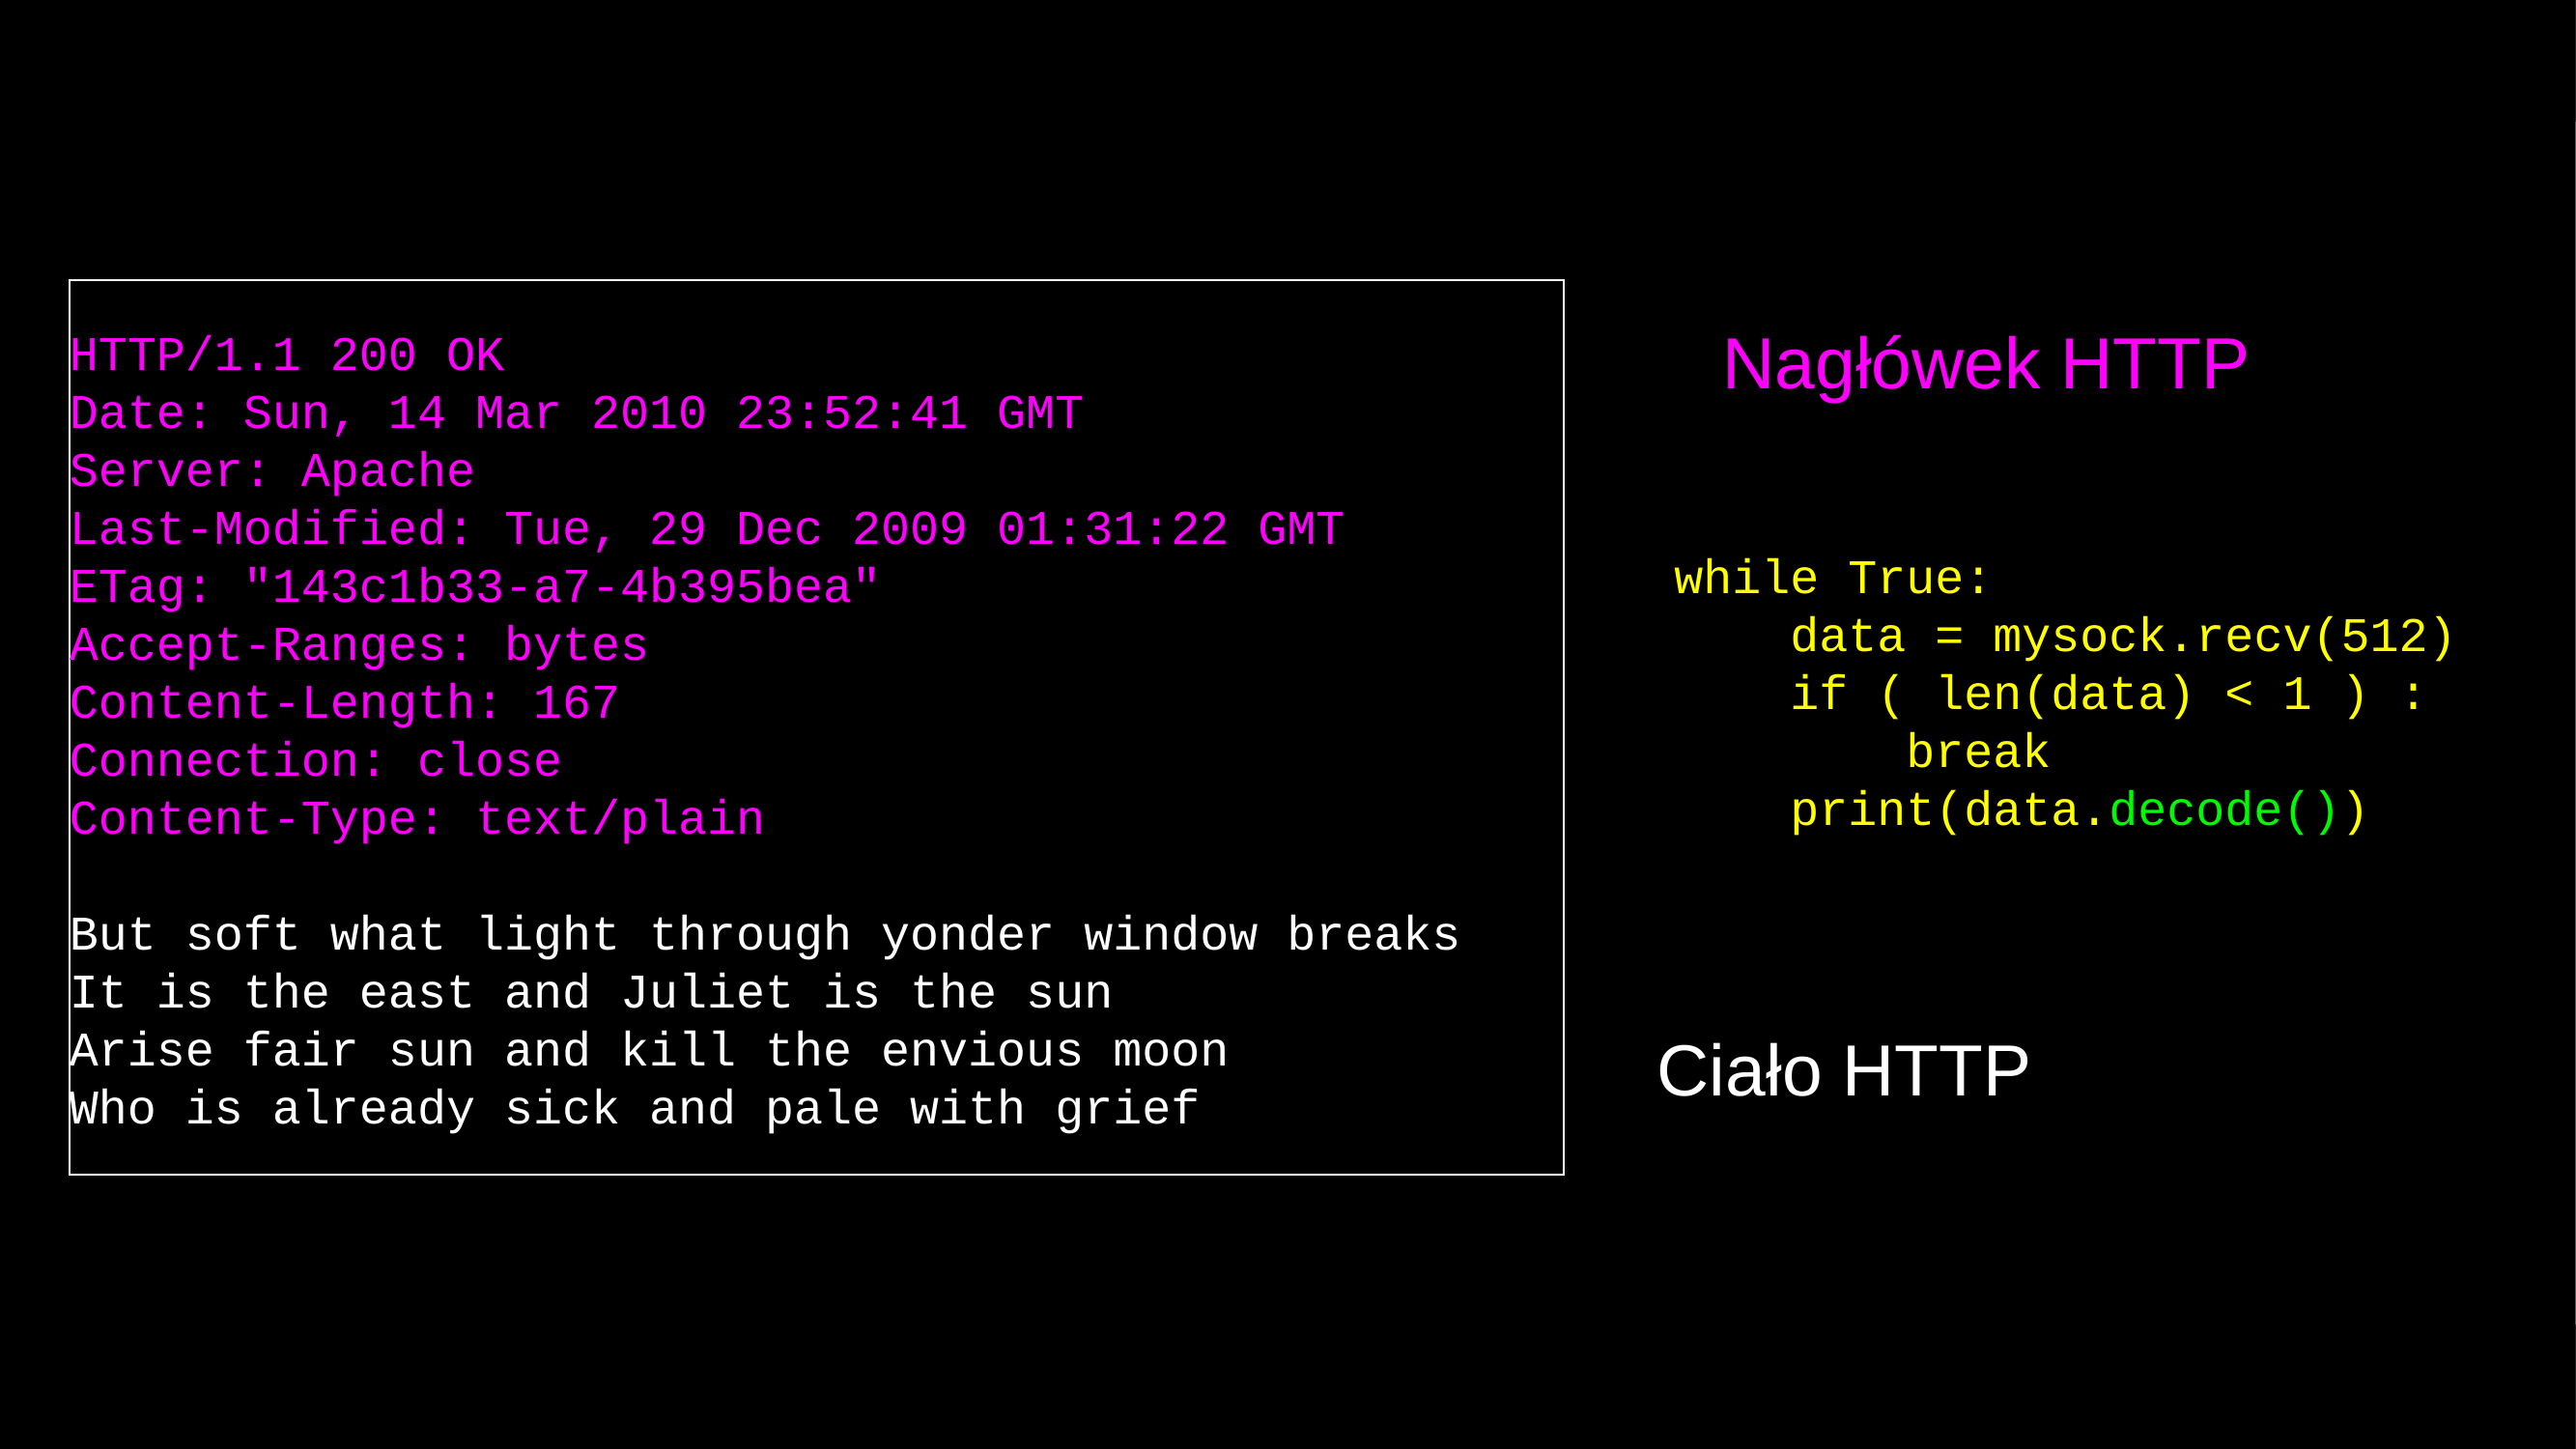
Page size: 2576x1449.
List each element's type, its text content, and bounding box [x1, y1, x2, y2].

text_box HTTP/1.1 200 OK Date: Sun, 14 Mar 2010 23:52:41 GMT Server: Apache Last-Modified: Tue, 29 Dec 2009 01:31:22 GMT ETag: "143c1b33-a7-4b395bea" Accept-Ranges: bytes Content-Length: 167 Connection: close Content-Type: text/plain But soft what light through yonder window breaks It is the east and Juliet is the sun Arise fair sun and kill the envious moon Who is already sick and pale with grief [69, 280, 1564, 1175]
text_box Nagłówek HTTP [1609, 310, 2364, 410]
text_box while True: data = mysock.recv(512) if ( len(data) < 1 ) : break print(data.decode()) [1674, 470, 2484, 910]
text_box Ciało HTTP [1609, 1017, 2080, 1117]
